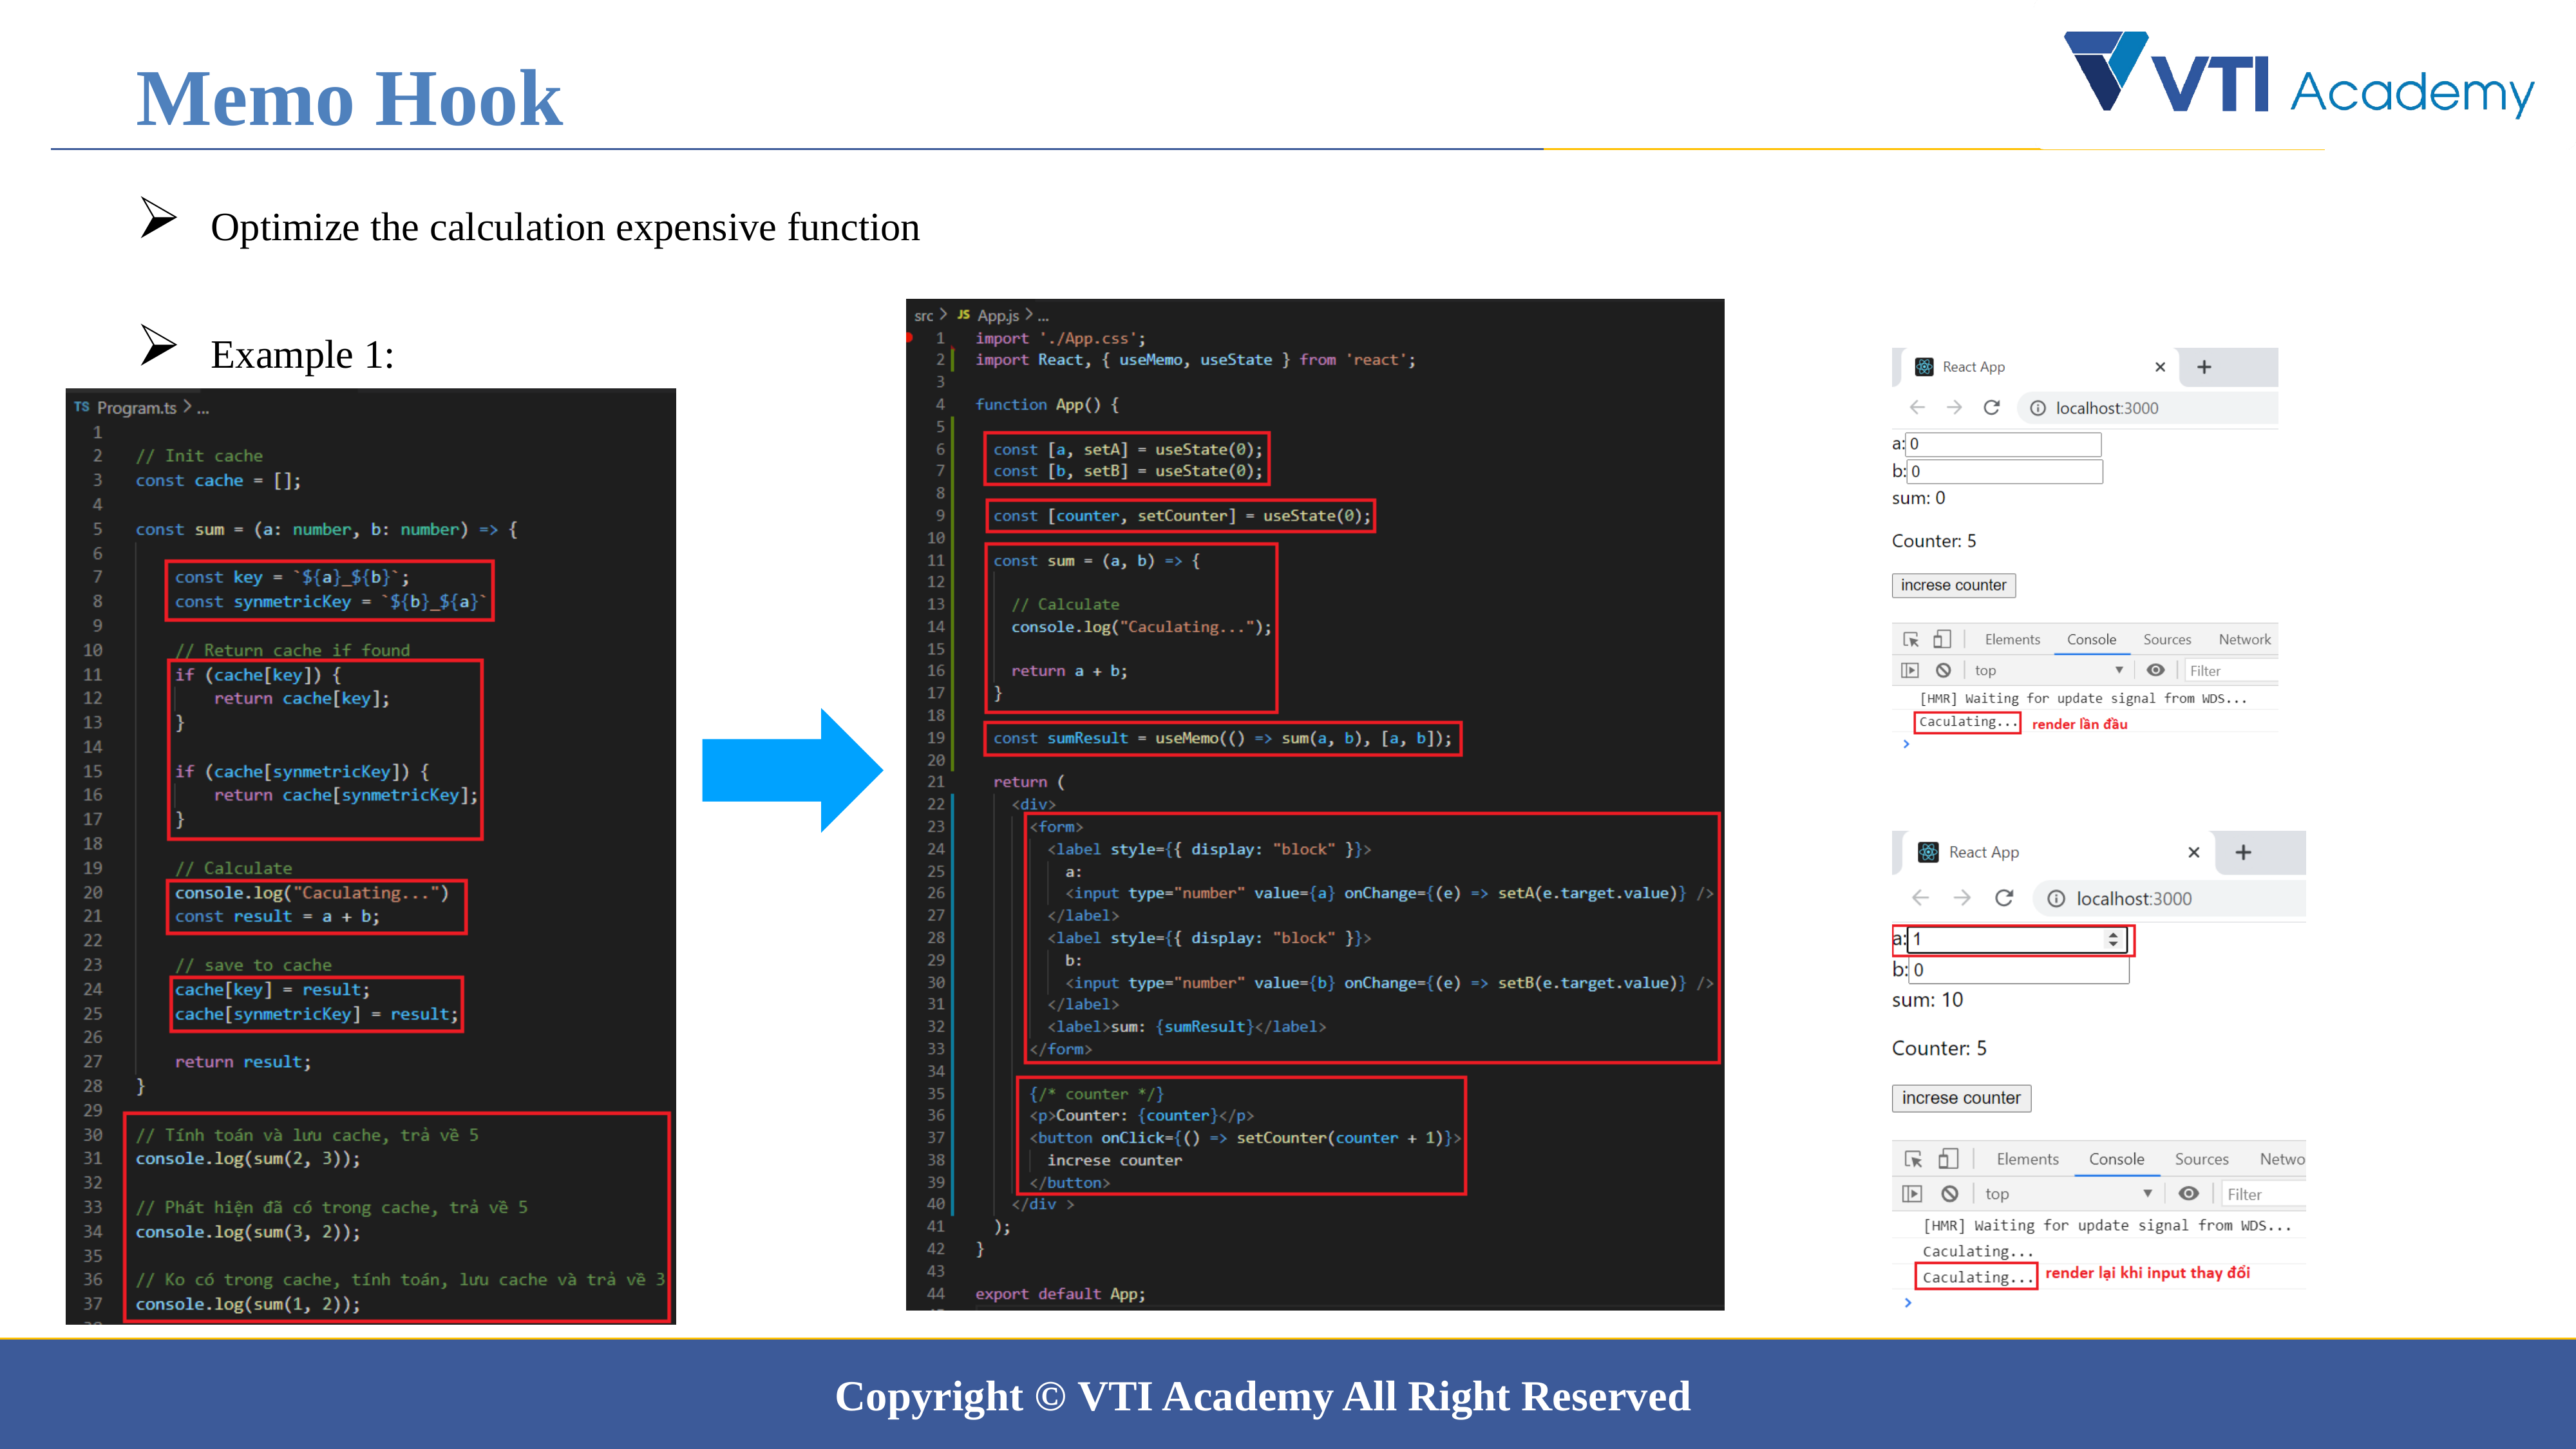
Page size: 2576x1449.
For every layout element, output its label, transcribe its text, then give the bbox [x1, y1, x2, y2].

text_box [702, 708, 884, 833]
picture [1892, 831, 2306, 1316]
picture [65, 388, 677, 1325]
text_box Memo Hook [126, 60, 676, 126]
picture [2034, 0, 2576, 149]
text_box Optimize the calculation expensive function Example 1: [126, 195, 1014, 389]
picture [906, 299, 1725, 1311]
picture [1892, 347, 2278, 788]
